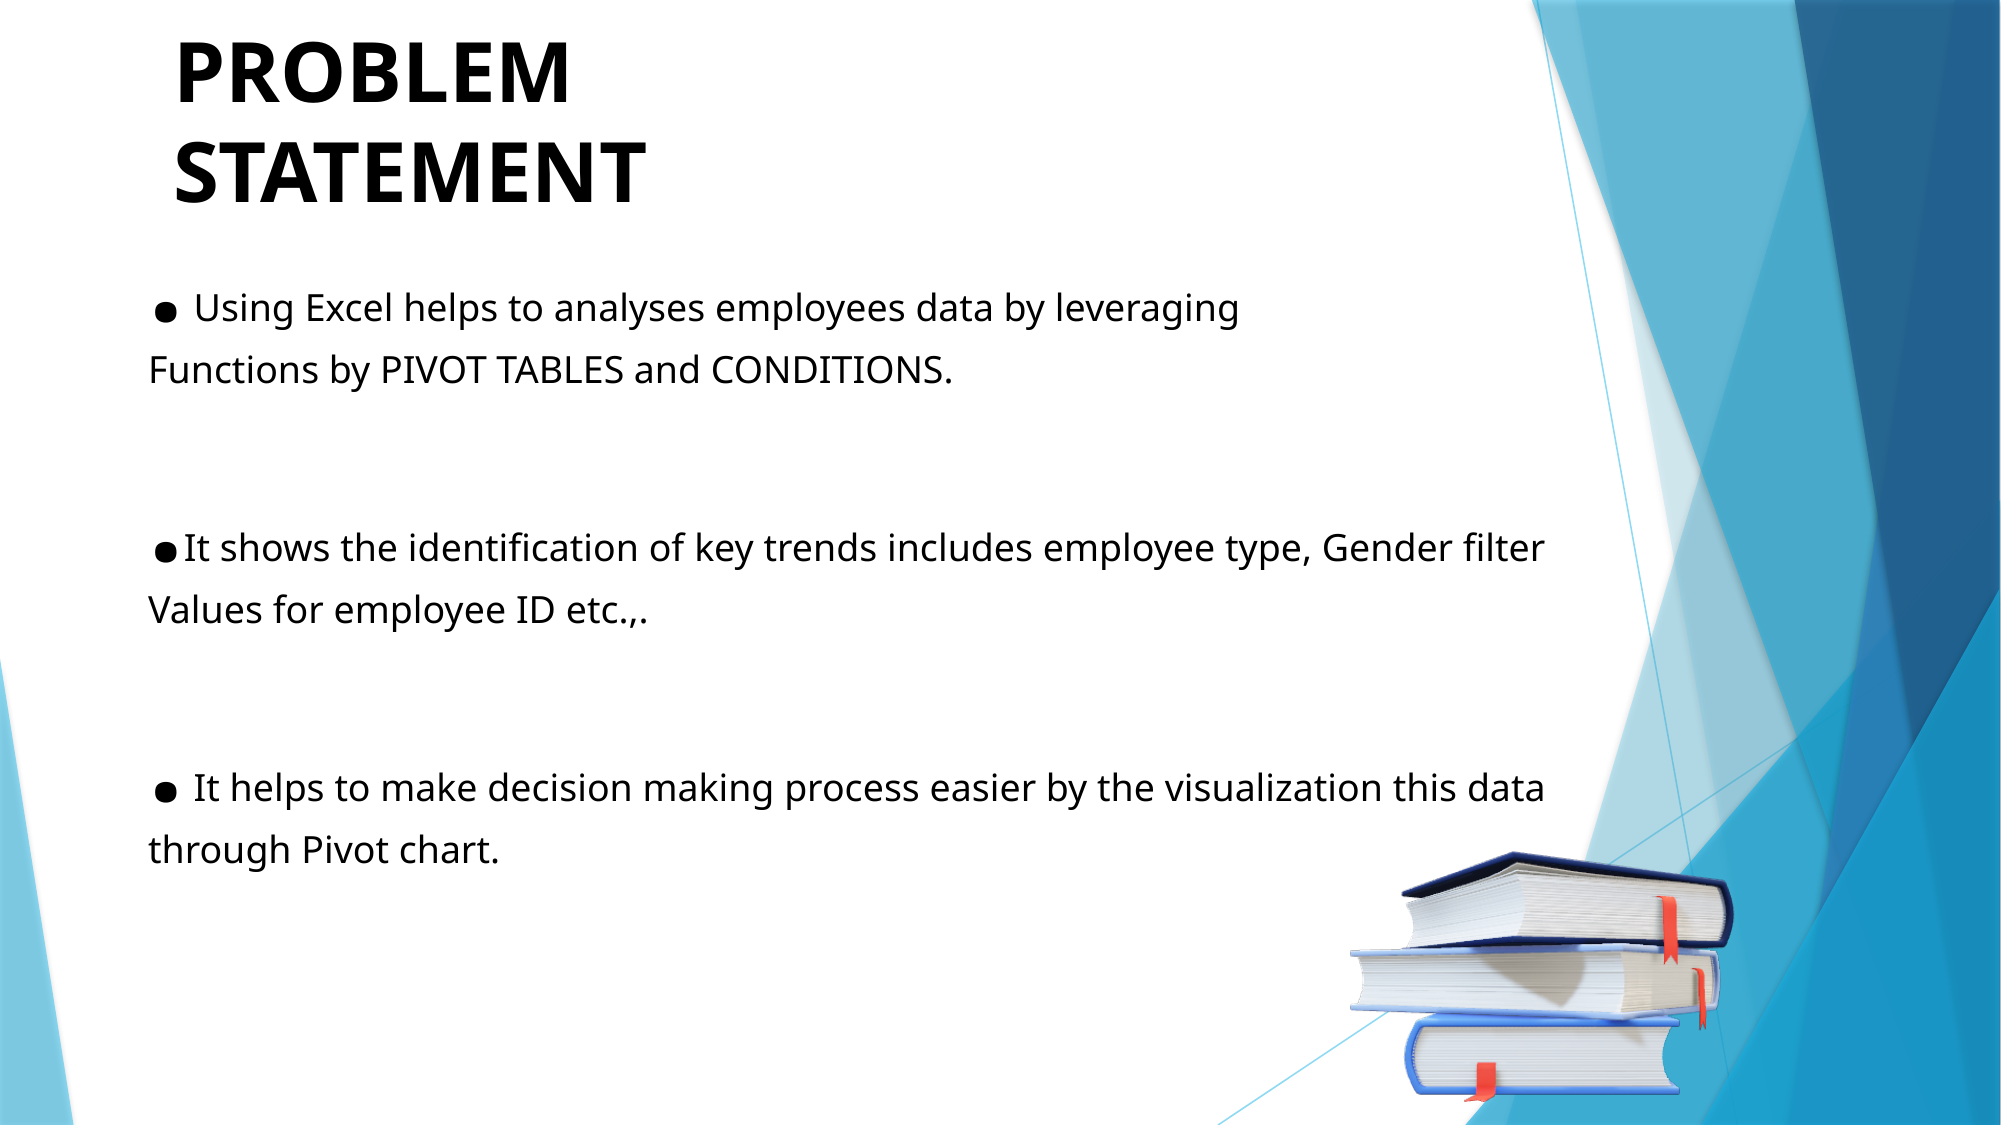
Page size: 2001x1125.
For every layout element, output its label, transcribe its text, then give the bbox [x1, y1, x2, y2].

text_box PROBLEM STATEMENT [158, 11, 1559, 189]
text_box . Using Excel helps to analyses employees data by leveraging Functions by PIVOT TABLES and CONDITIONS. .It shows the identification of key trends includes employee type, Gender filter Values for employee ID etc.,. . It helps to make decision making process easier by the visualization this data through Pivot chart. [133, 189, 1584, 879]
picture [1297, 847, 1777, 1103]
